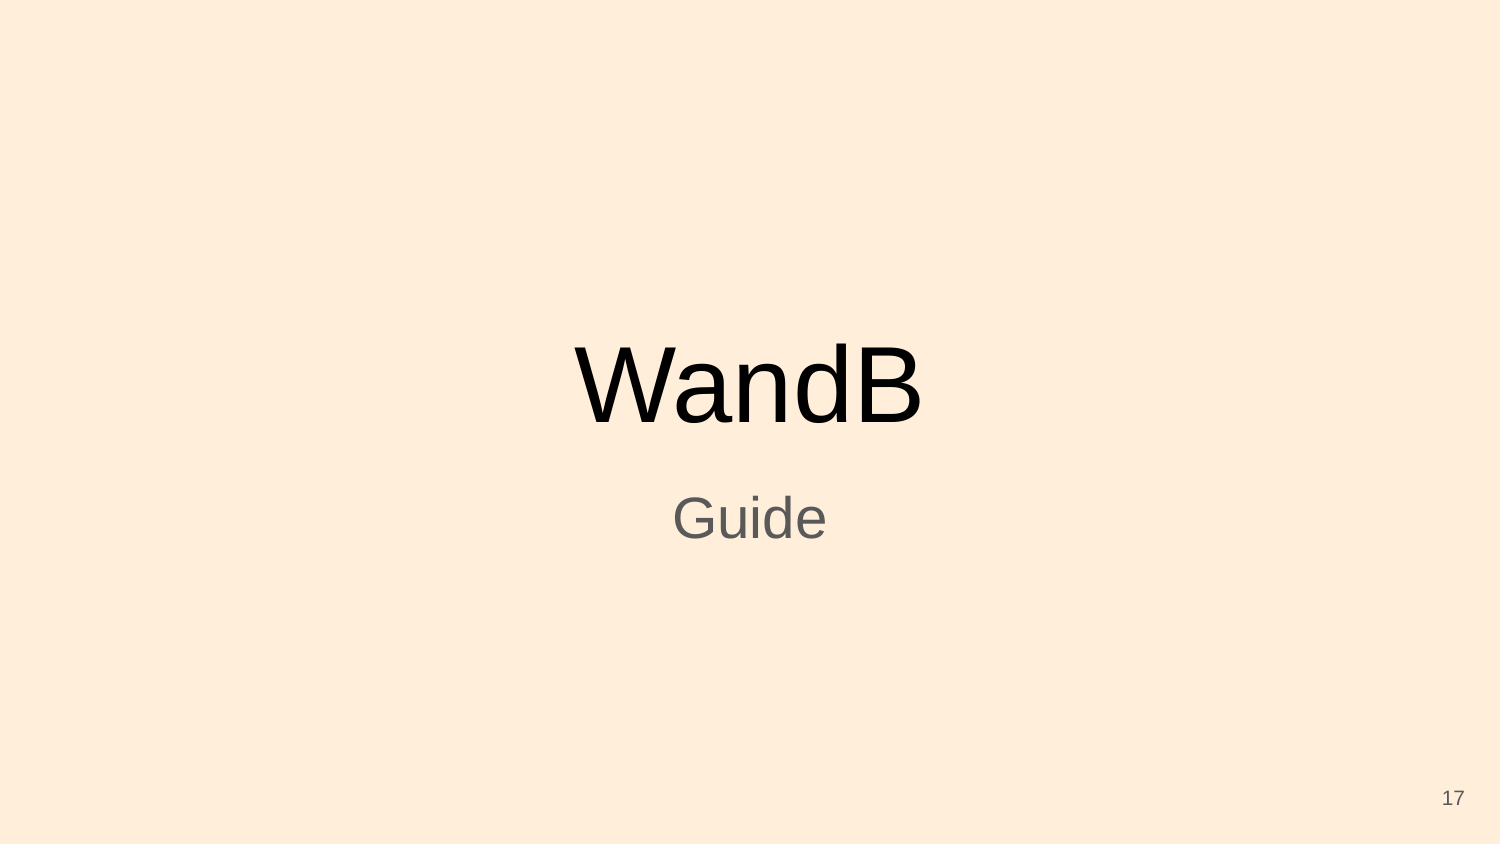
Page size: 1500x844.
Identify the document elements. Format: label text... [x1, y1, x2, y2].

subtitle Guide [51, 464, 1449, 595]
slide_number 17 [1389, 764, 1480, 830]
title WandB [51, 122, 1449, 459]
